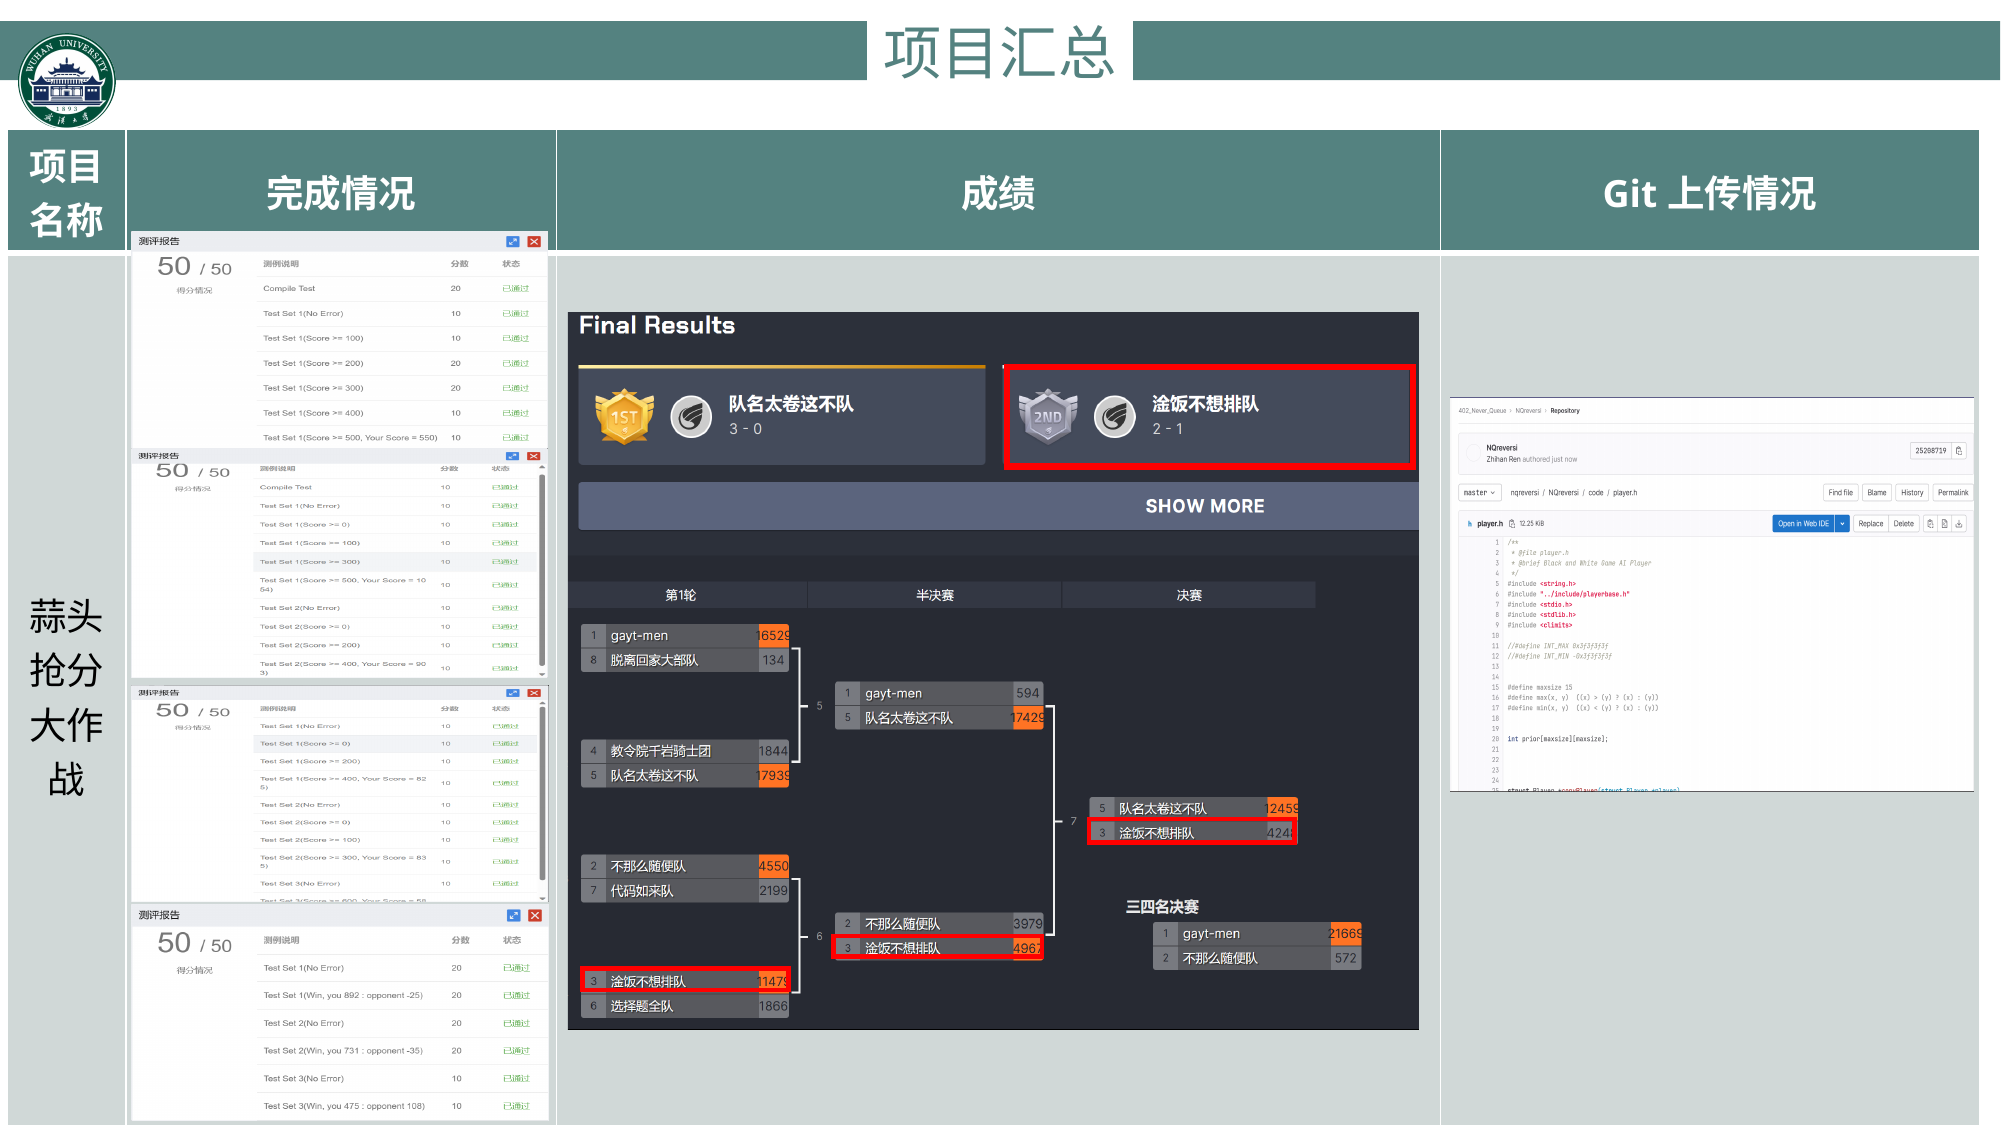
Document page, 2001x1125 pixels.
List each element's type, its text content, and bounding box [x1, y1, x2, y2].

picture [131, 904, 549, 1121]
title 项目汇总 [868, 8, 1132, 95]
table_header Git上传情况 [1441, 130, 1979, 250]
table_cell [127, 256, 556, 1125]
picture [1450, 397, 1974, 792]
table_cell [1441, 256, 1979, 1125]
picture [567, 312, 1419, 1030]
picture [17, 33, 116, 130]
table_header 项目名称 [8, 130, 125, 250]
picture [131, 231, 549, 678]
table_header 成绩 [557, 130, 1440, 250]
table_header 完成情况 [127, 130, 556, 250]
table_cell 蒜头抢分大作战 [8, 256, 125, 1125]
table_cell [557, 256, 1440, 1125]
picture [131, 685, 549, 902]
